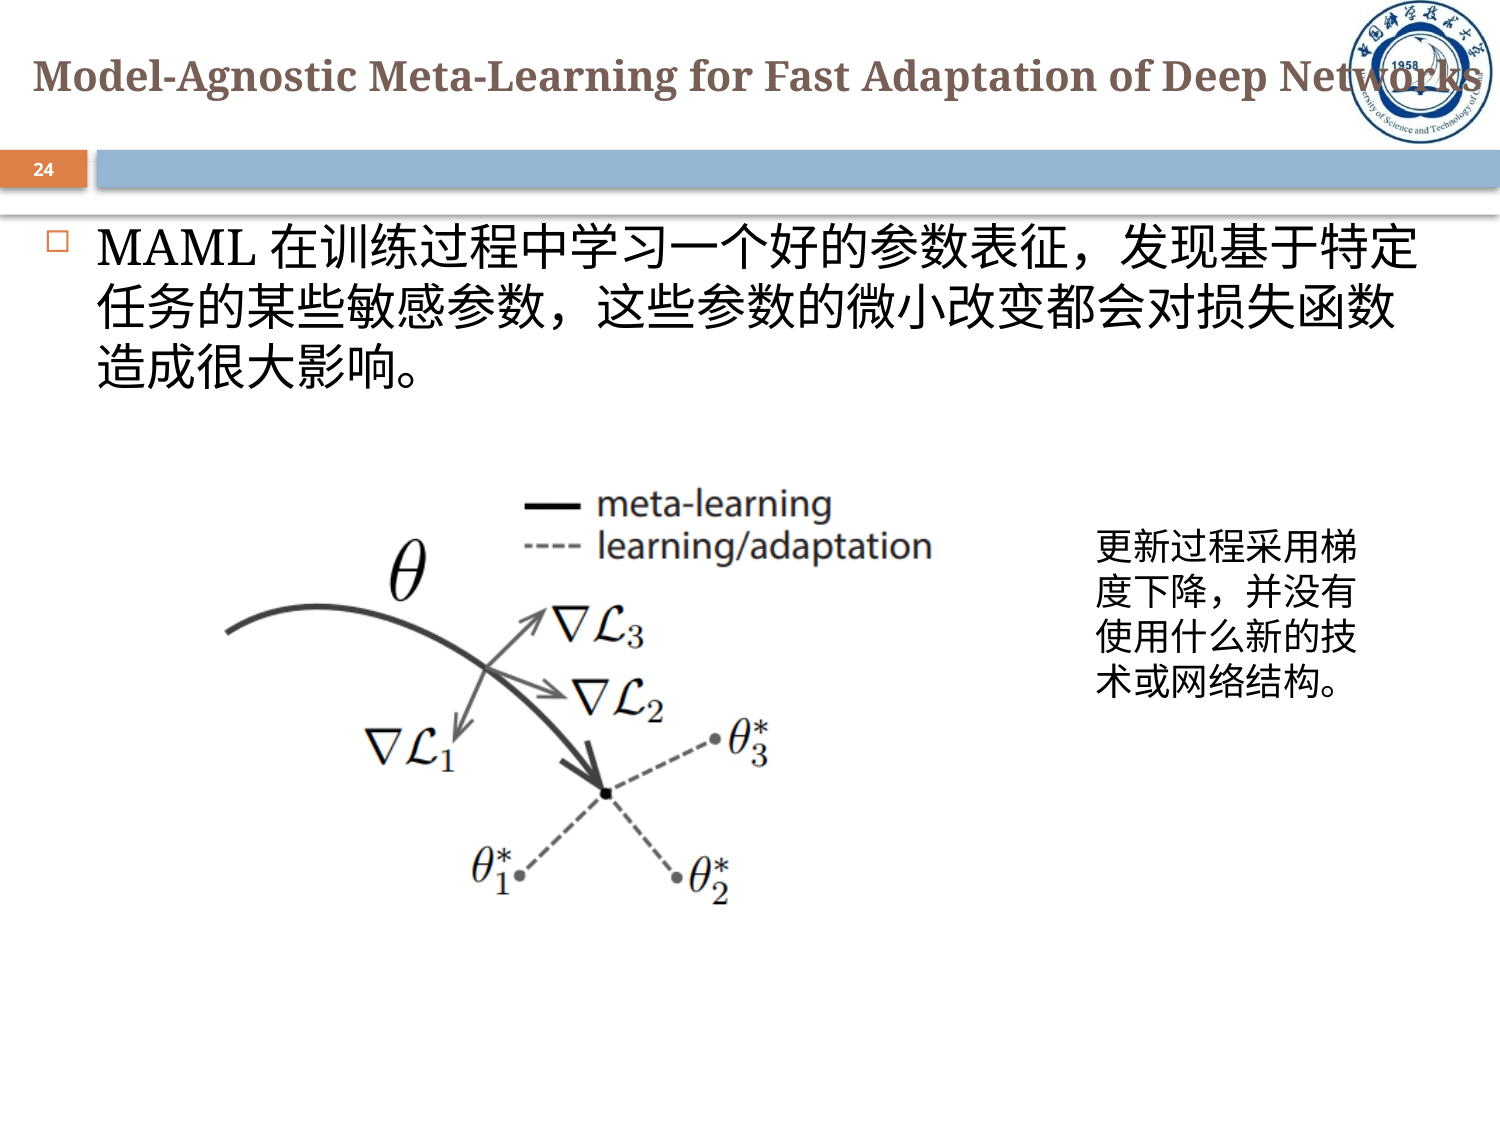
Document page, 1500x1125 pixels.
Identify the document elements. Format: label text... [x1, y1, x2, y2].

picture [1347, 1, 1493, 24]
slide_number 24 [0, 149, 88, 191]
picture [1347, 126, 1493, 144]
list MAML在训练过程中学习一个好的参数表征，发现基于特定任务的某些敏感参数，这些参数的微小改变都会对损失函数造成很大影响。 [29, 208, 1447, 1012]
picture [52, 470, 1008, 920]
text_box 更新过程采用梯度下降，并没有使用什么新的技术或网络结构。 [1080, 515, 1400, 710]
title Model-Agnostic Meta-Learning for Fast Adaptation of Deep Networks [17, 24, 1500, 126]
